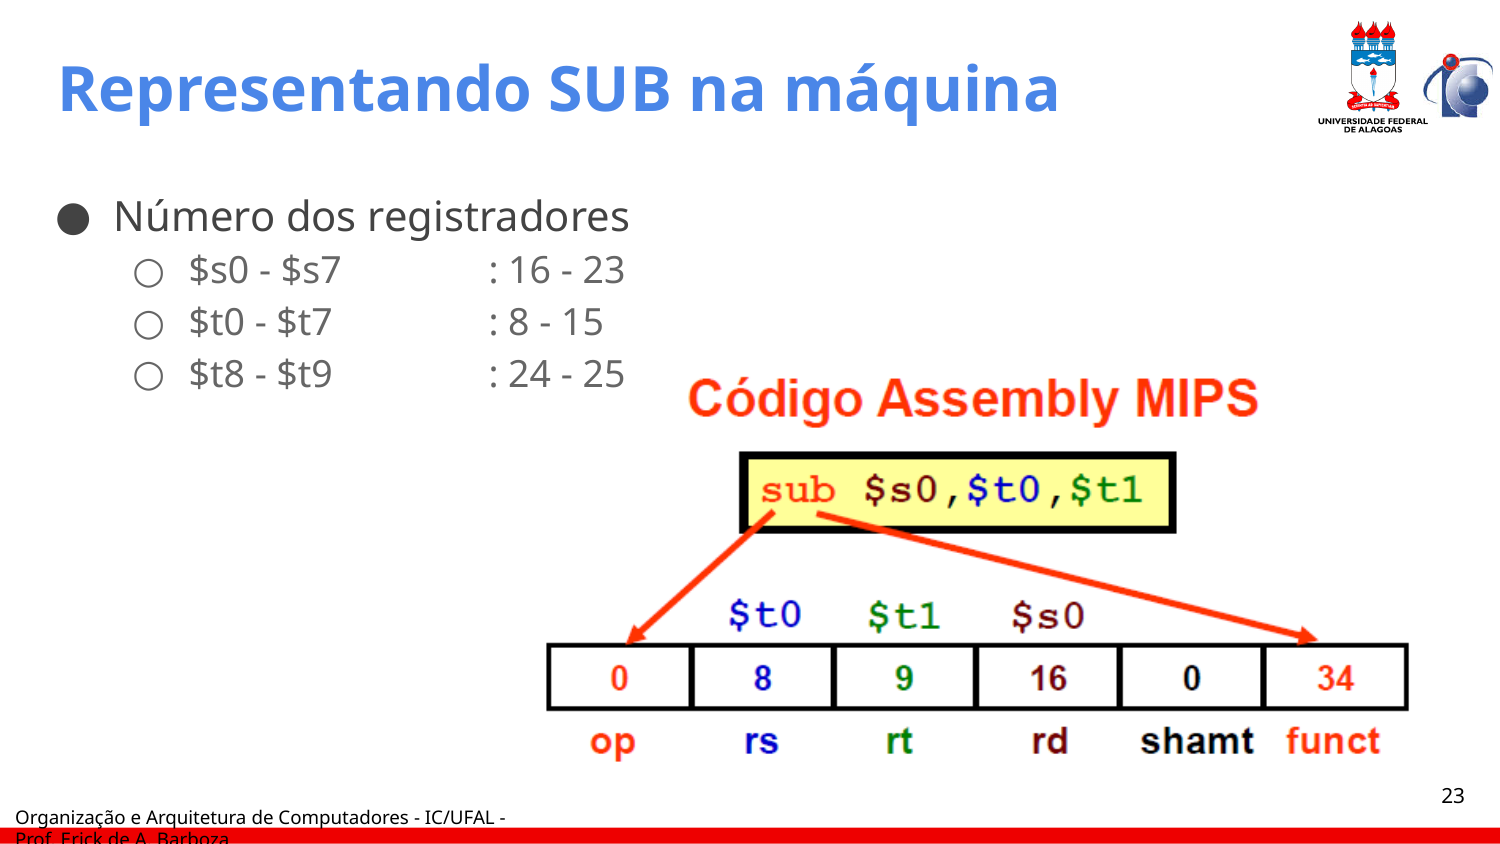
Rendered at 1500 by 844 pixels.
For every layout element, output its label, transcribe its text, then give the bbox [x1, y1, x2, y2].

picture [1316, 18, 1493, 135]
list Número dos registradores $s0 - $s7 : 16 - 23 $t0 - $t7 : 8 - 15 $t8 - $t9 : 24 - 25 [23, 167, 653, 435]
slide_number ‹#› [1389, 764, 1480, 830]
picture [523, 352, 1429, 773]
title Representando SUB na máquina [42, 34, 1327, 125]
